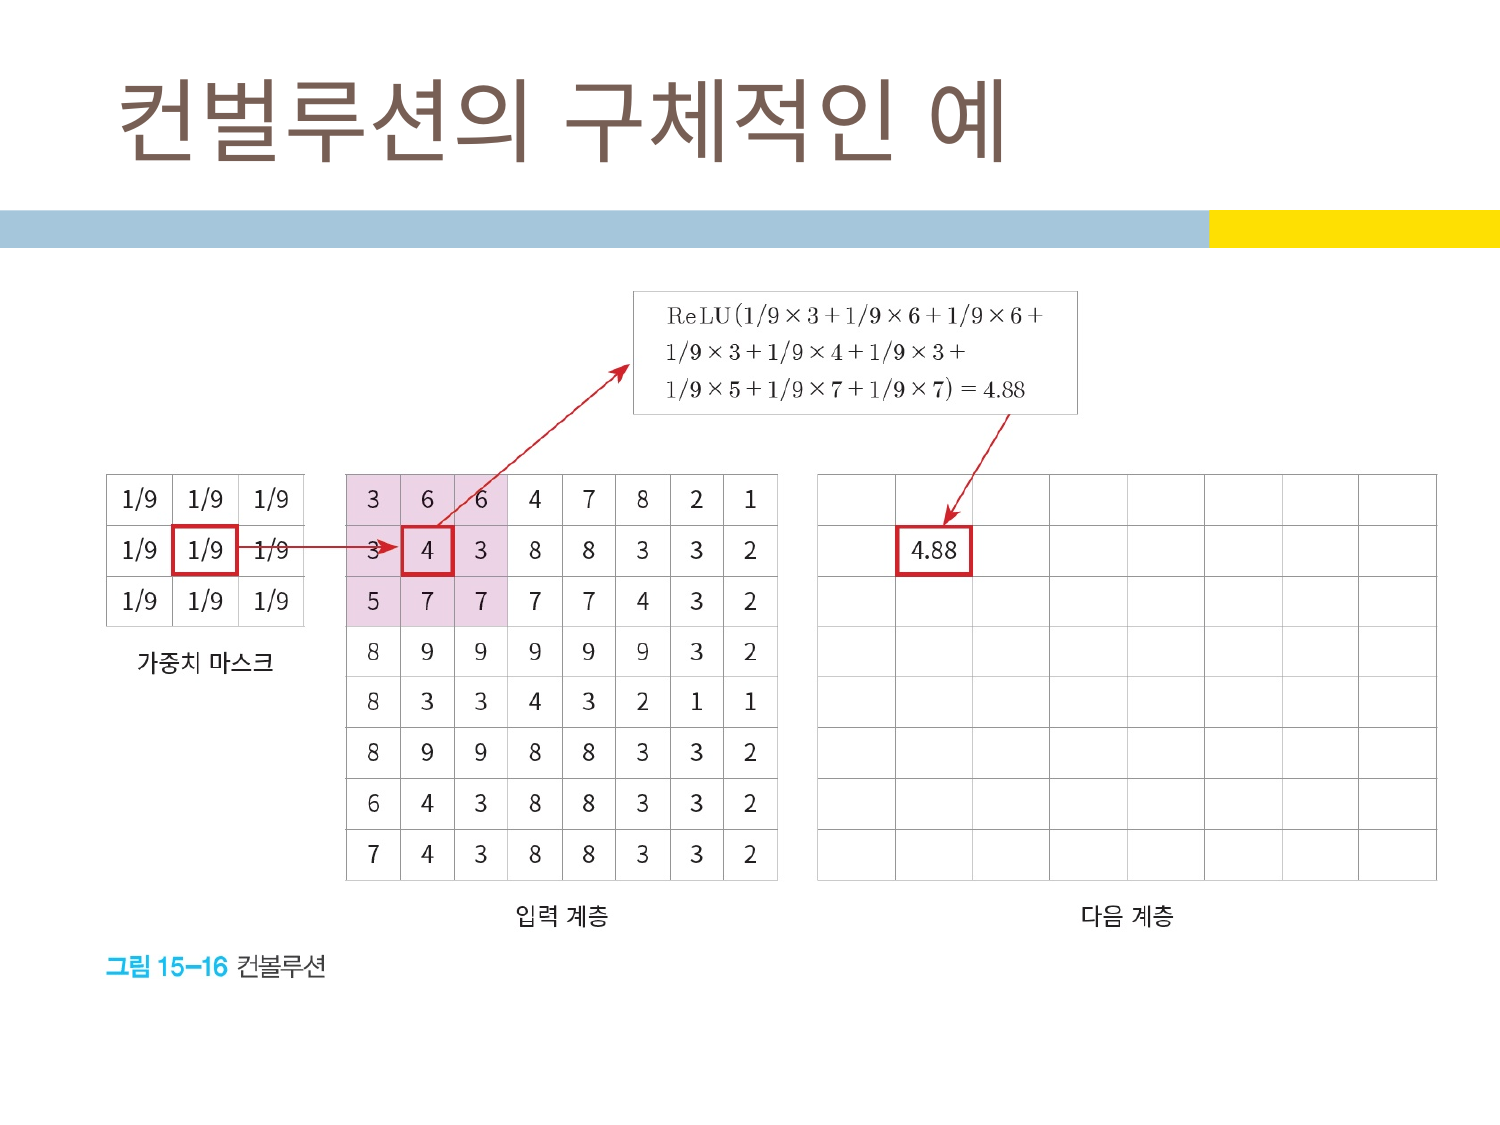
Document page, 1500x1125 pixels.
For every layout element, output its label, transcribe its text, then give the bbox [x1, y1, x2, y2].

title 컨벌루션의 구체적인 예 [100, 37, 1438, 200]
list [100, 283, 1439, 980]
